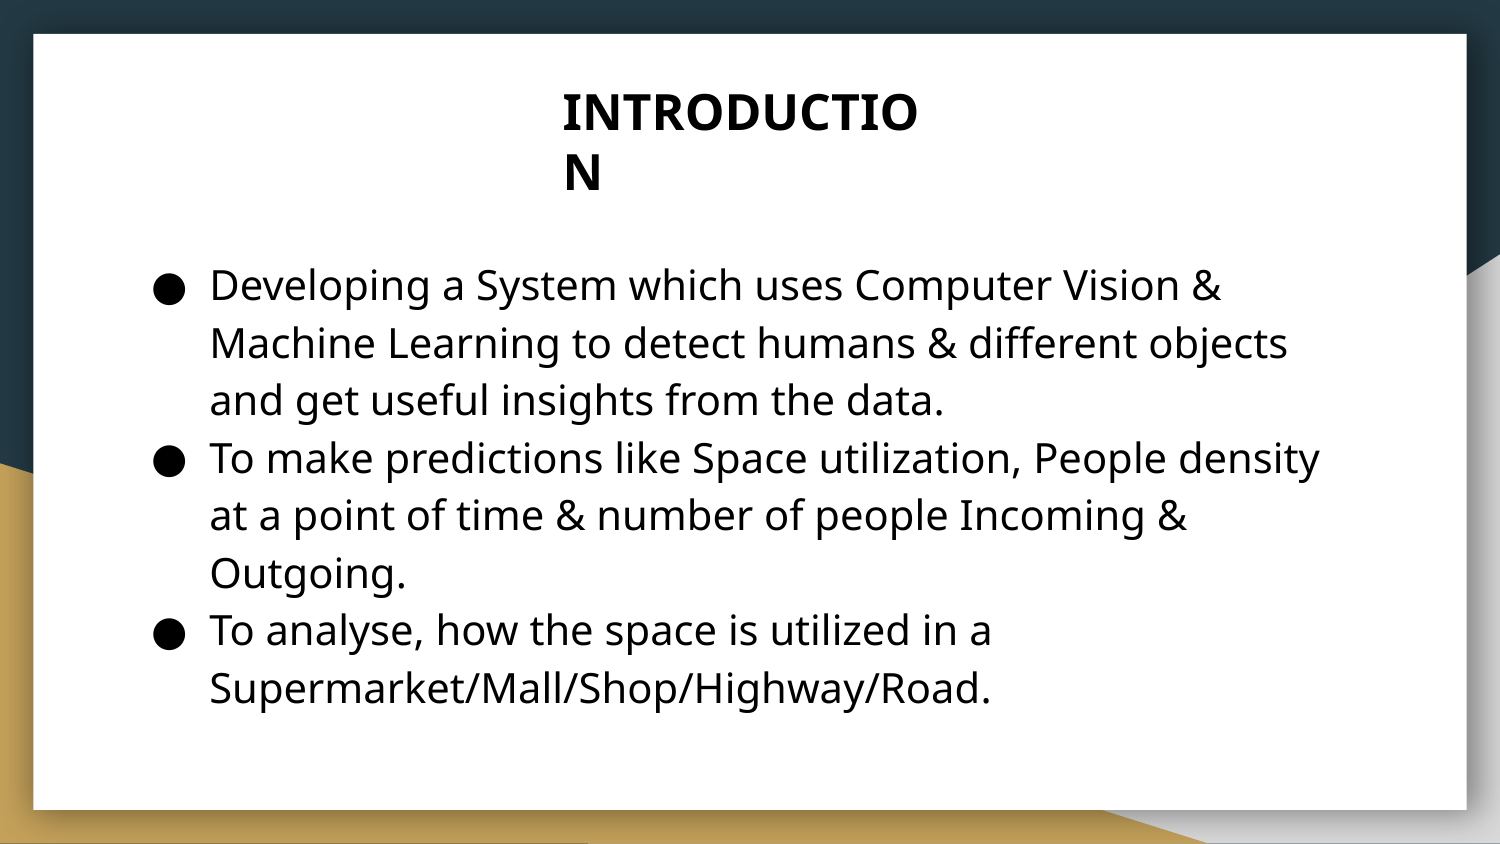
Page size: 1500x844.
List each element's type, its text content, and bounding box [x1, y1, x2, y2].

title INTRODUCTION [547, 65, 953, 169]
list Developing a System which uses Computer Vision & Machine Learning to detect humans & different objects and get useful insights from the data. To make predictions like Space utilization, People density at a point of time & number of people Incoming & Outgoing. To analyse, how the space is utilized in a Supermarket/Mall/Shop/Highway/Road. [119, 236, 1381, 710]
